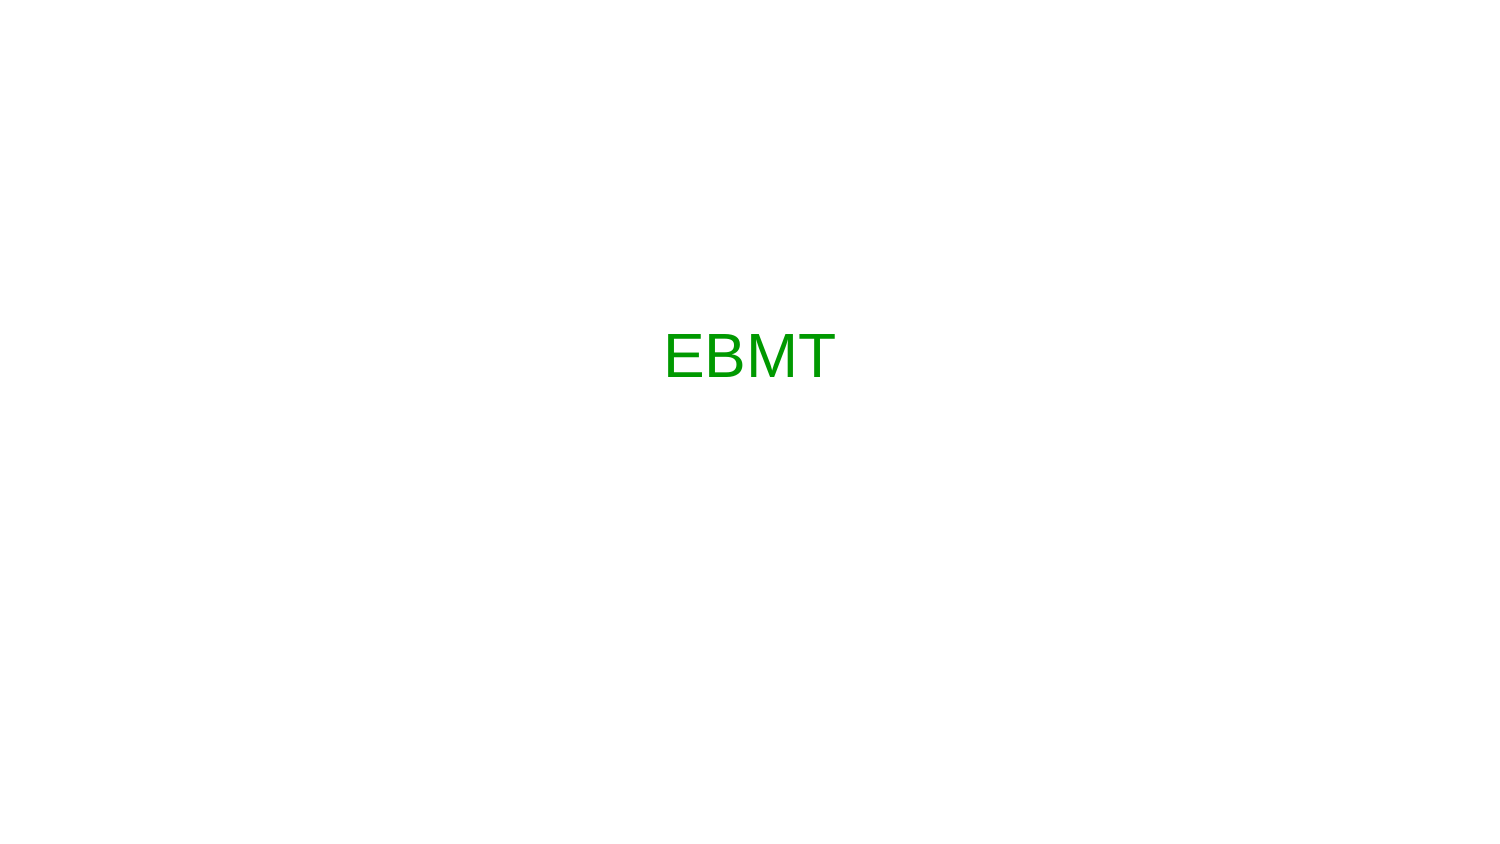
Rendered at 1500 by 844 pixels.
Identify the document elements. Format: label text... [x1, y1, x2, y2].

title EBMT [112, 261, 1388, 444]
